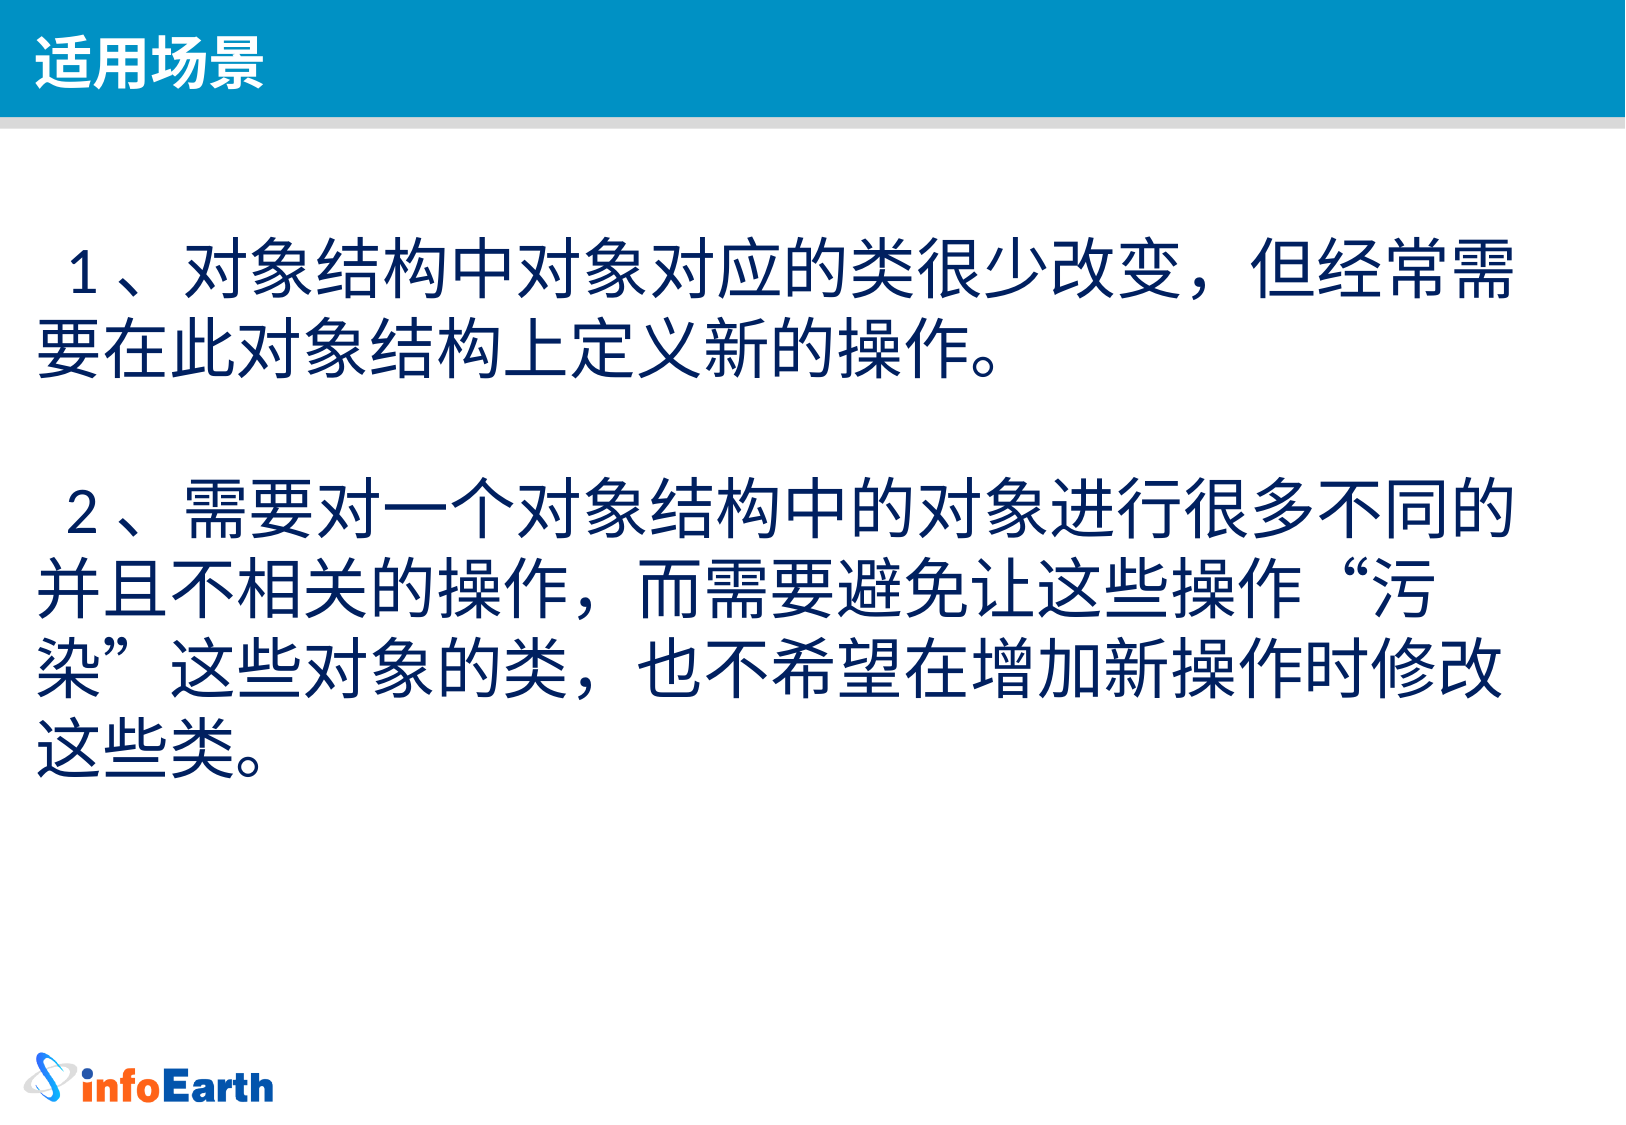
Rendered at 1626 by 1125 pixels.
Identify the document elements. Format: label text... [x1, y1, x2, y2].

text_box 1、对象结构中对象对应的类很少改变，但经常需要在此对象结构上定义新的操作。 2、需要对一个对象结构中的对象进行很多不同的并且不相关的操作，而需要避免让这些操作“污染”这些对象的类，也不希望在增加新操作时修改这些类。 [21, 219, 1566, 840]
picture [15, 1046, 281, 1109]
list 适用场景 [18, 18, 1586, 106]
